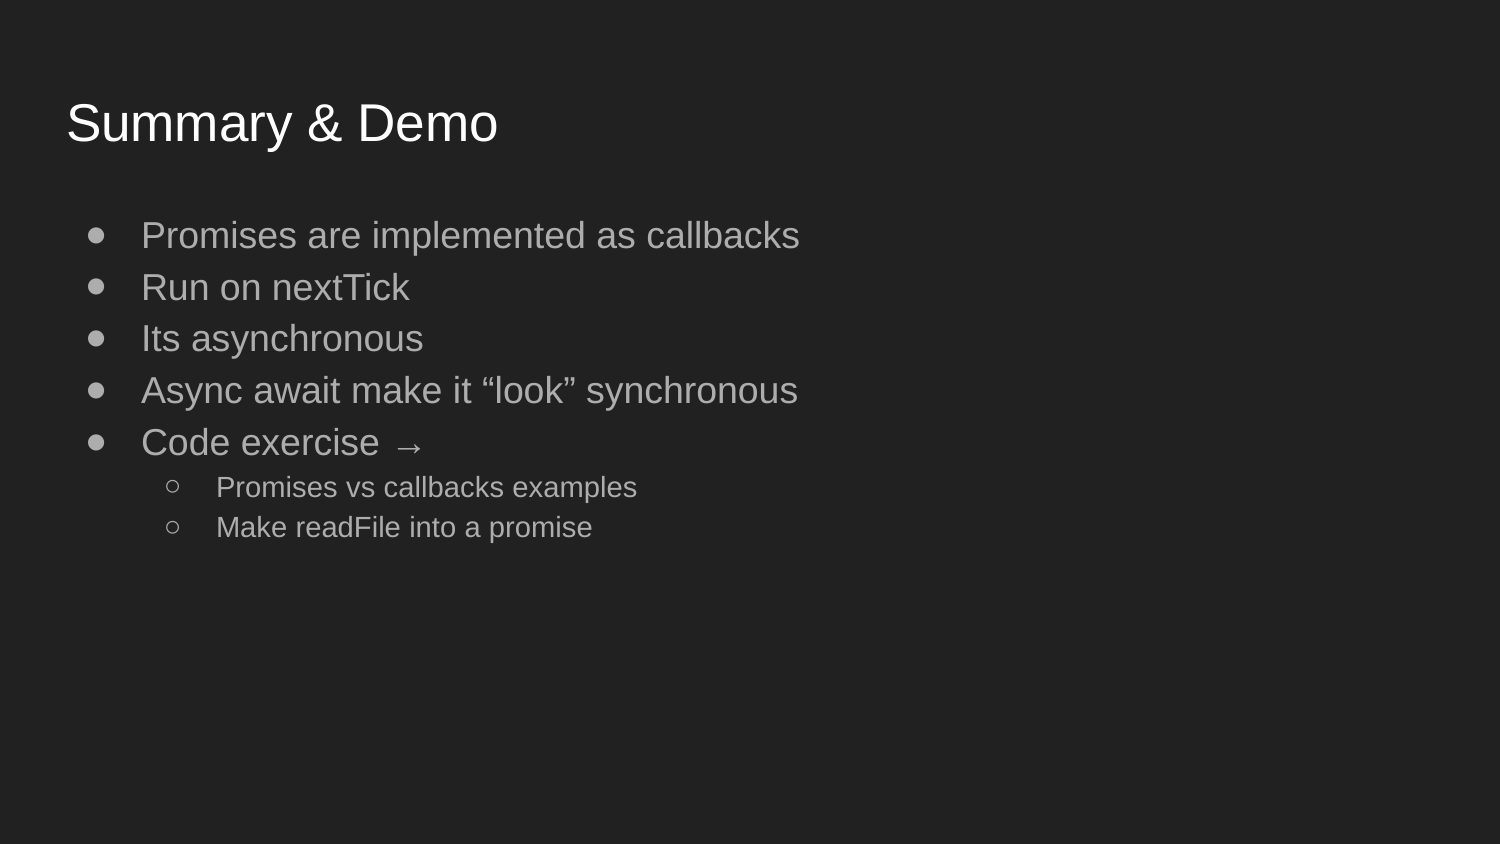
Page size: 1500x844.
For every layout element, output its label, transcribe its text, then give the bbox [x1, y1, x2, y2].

list Promises are implemented as callbacks Run on nextTick Its asynchronous Async await make it “look” synchronous Code exercise → Promises vs callbacks examples Make readFile into a promise [51, 189, 1449, 750]
title Summary & Demo [51, 72, 1449, 167]
